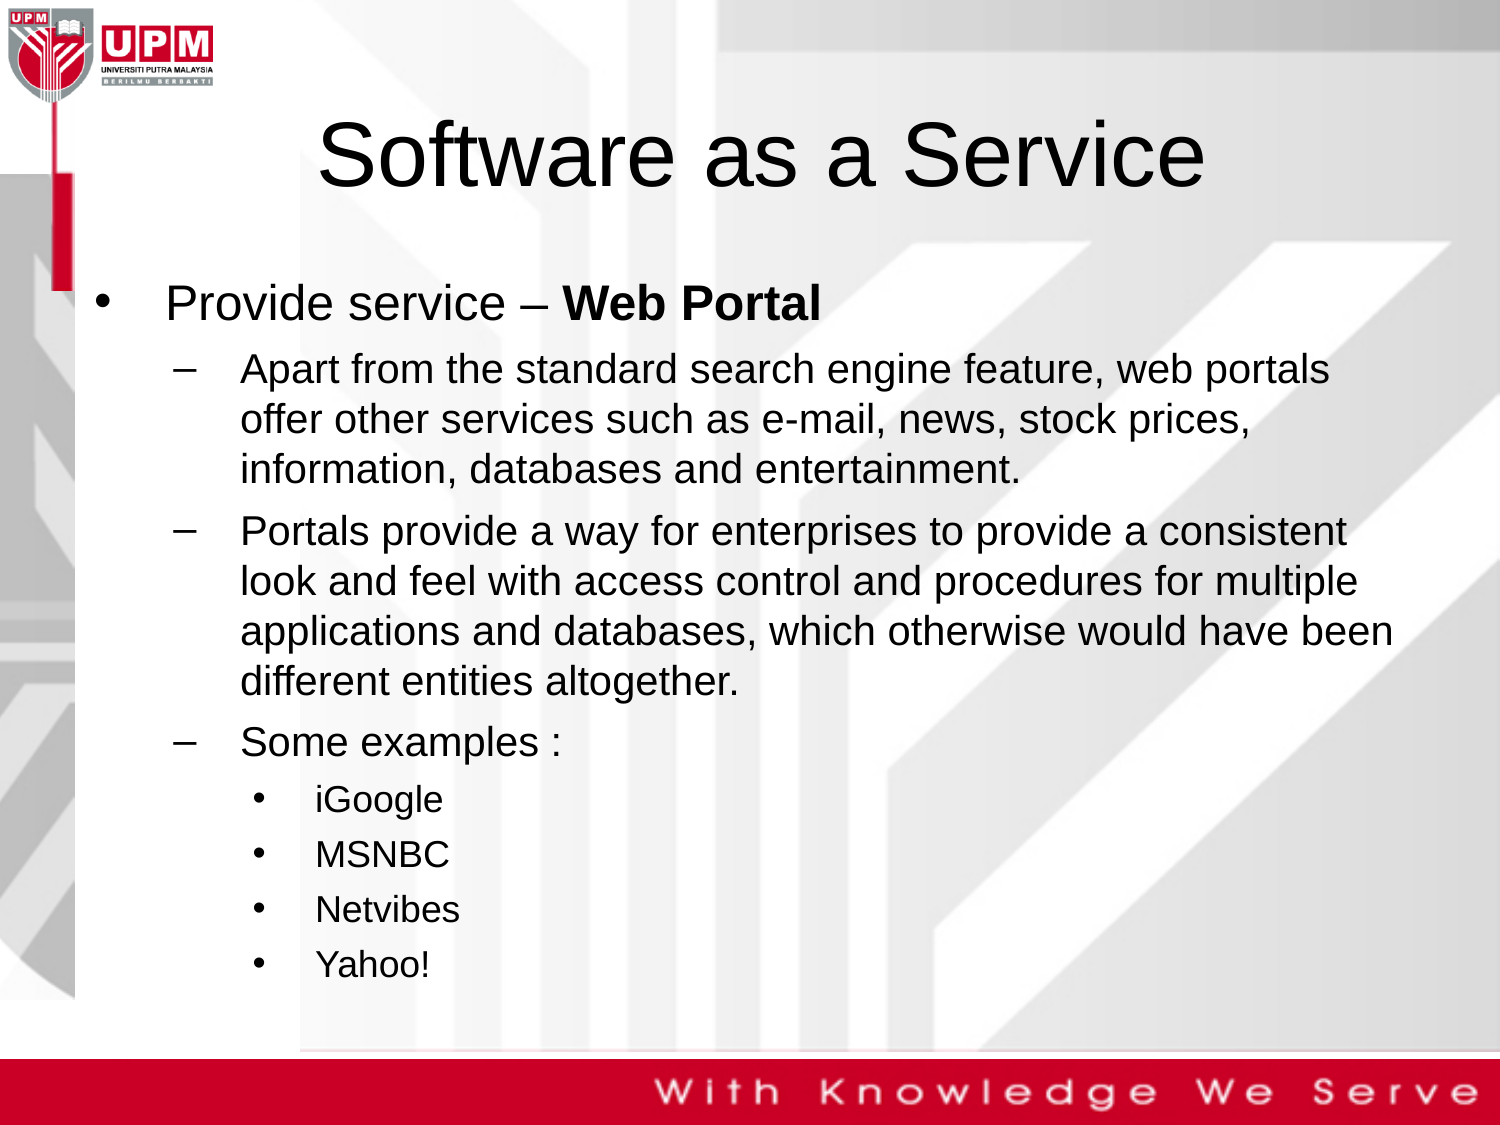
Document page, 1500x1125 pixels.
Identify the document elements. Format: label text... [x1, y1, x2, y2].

title Software as a Service [99, 87, 1425, 233]
list Provide service – Web Portal Apart from the standard search engine feature, web portals offer other services such as e-mail, news, stock prices, information, databases and entertainment. Portals provide a way for enterprises to provide a consistent look and feel with access control and procedures for multiple applications and databases, which otherwise would have been different entities altogether. Some examples : iGoogle MSNBC Netvibes Yahoo! [75, 262, 1425, 1005]
picture [300, 0, 1500, 1052]
picture [0, 1059, 1500, 1125]
picture [0, 8, 213, 1000]
